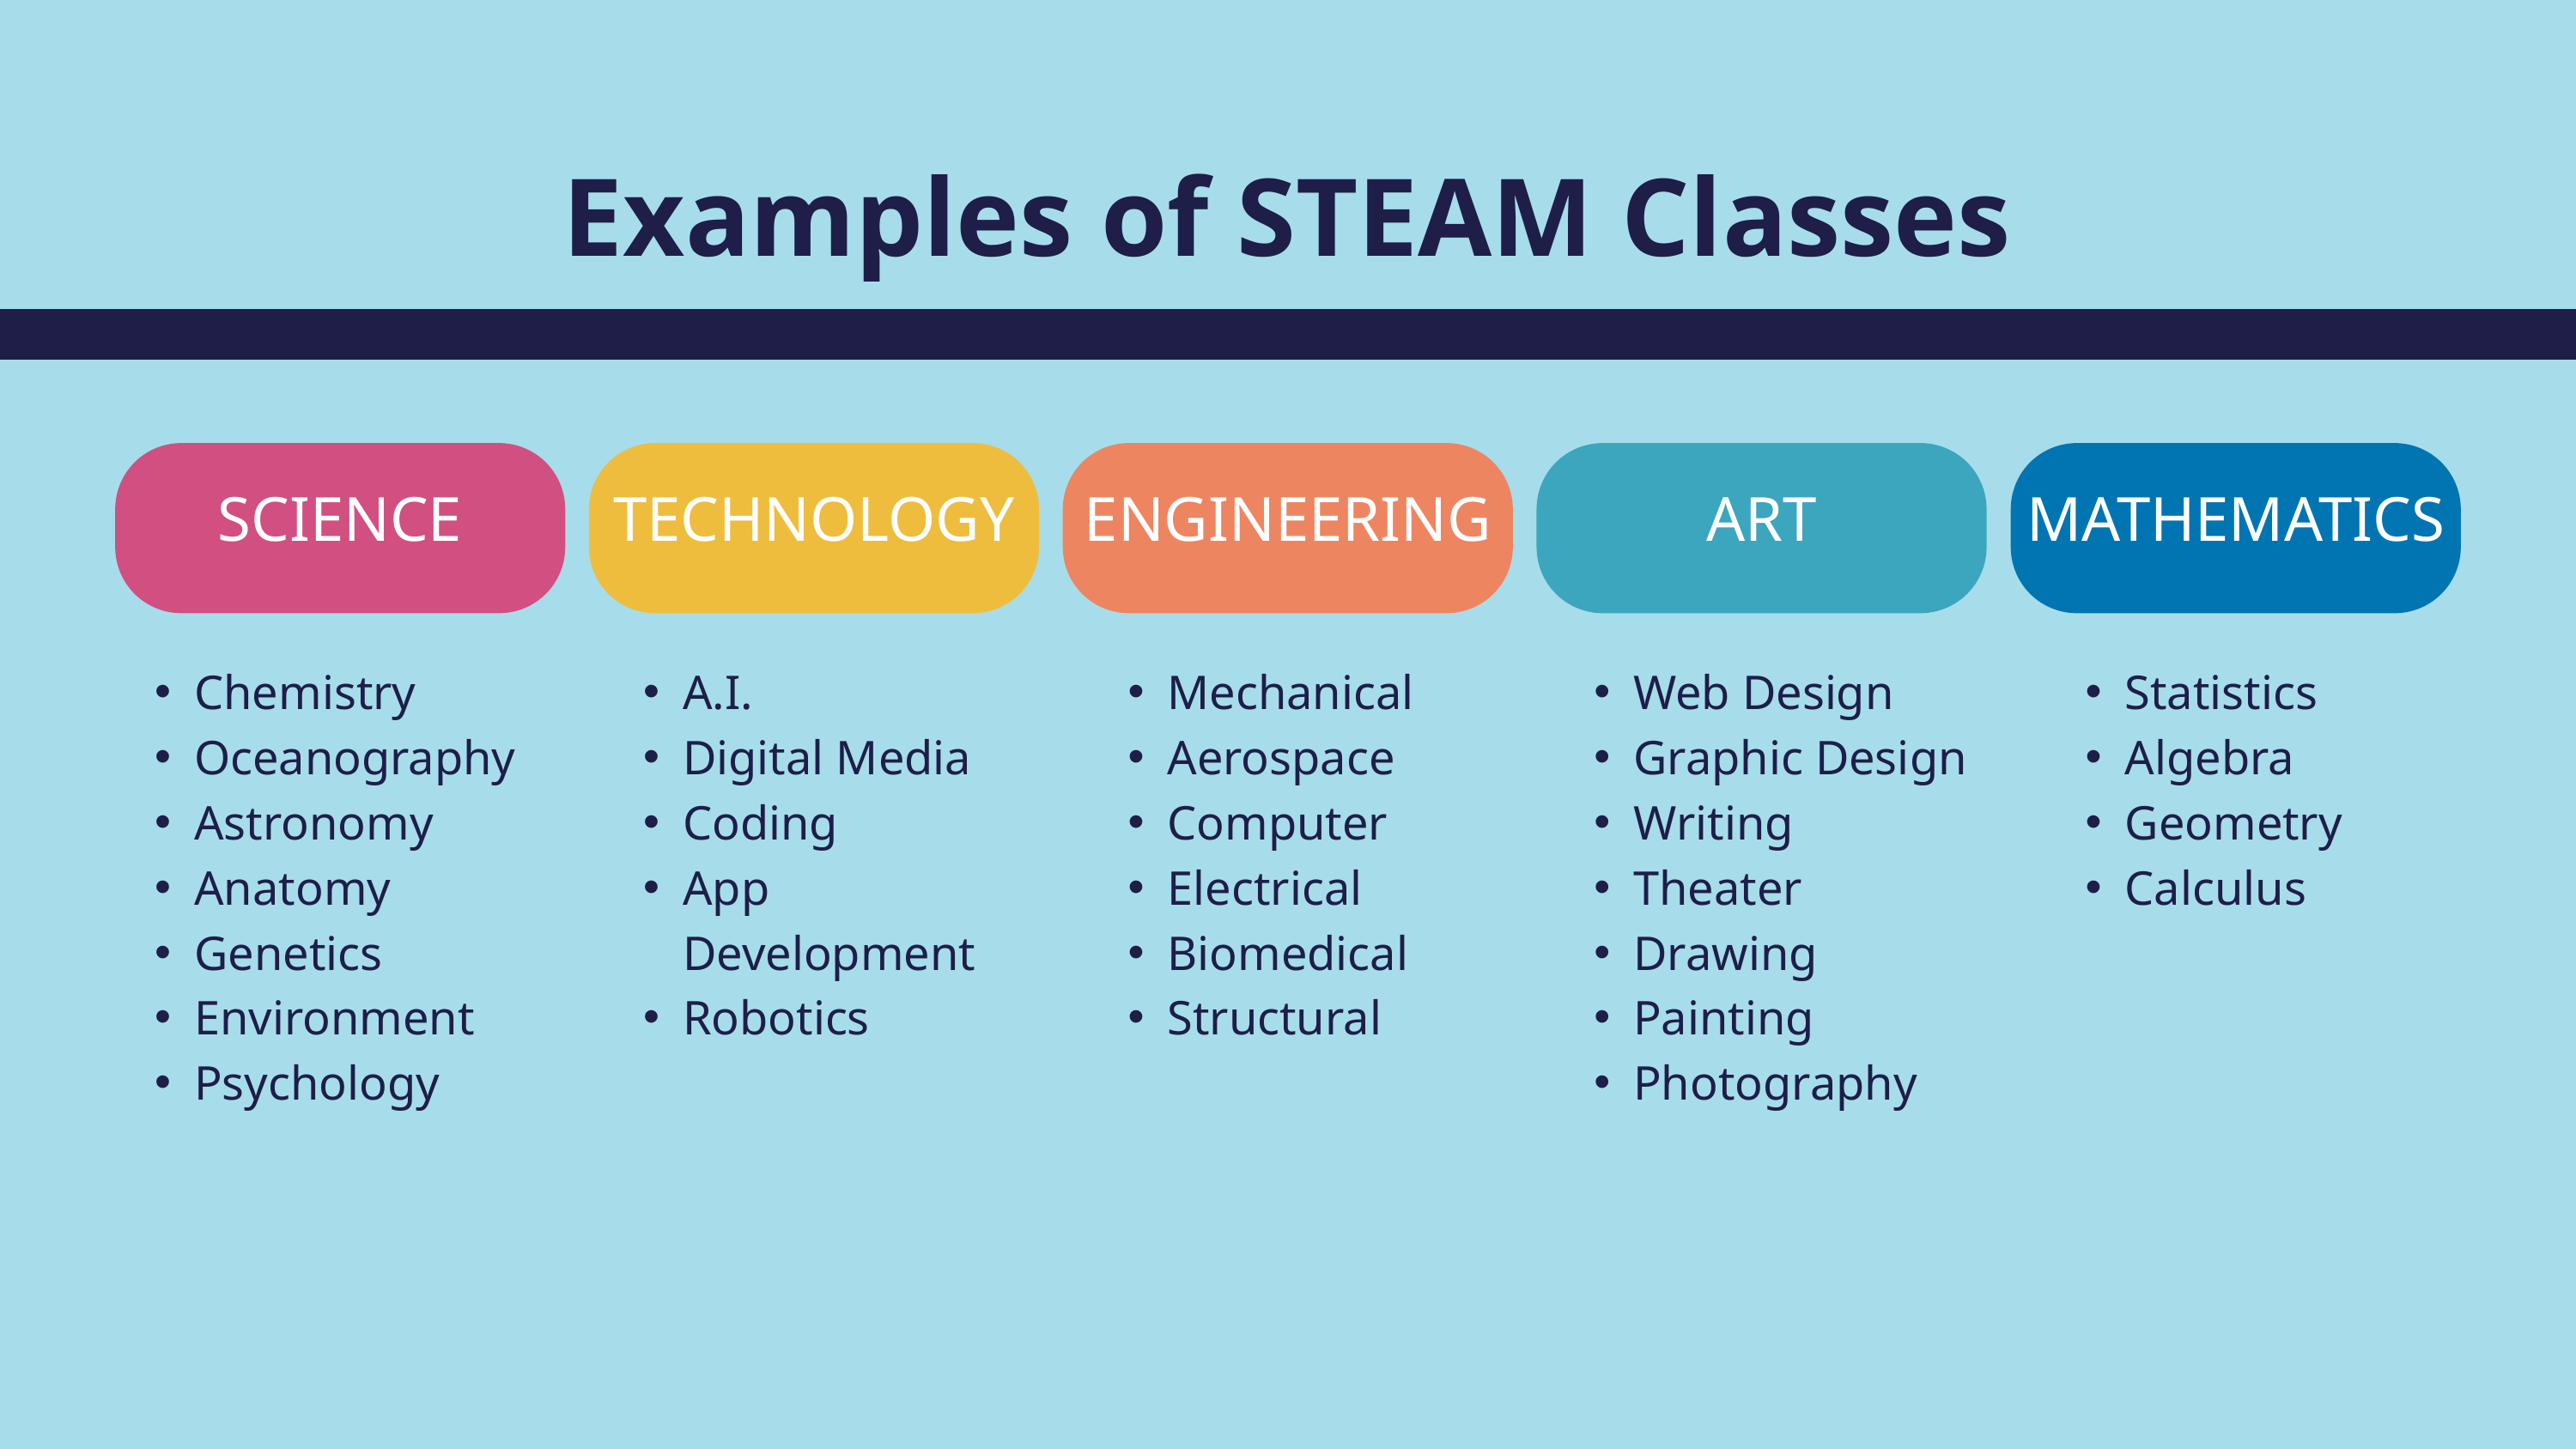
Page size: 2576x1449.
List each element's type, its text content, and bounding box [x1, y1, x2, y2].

text_box Examples of STEAM Classes [432, 127, 2143, 278]
text_box Web Design Graphic Design Writing Theater Drawing Painting Photography [1554, 653, 1975, 1110]
text_box A.I. Digital Media Coding App Development Robotics [604, 653, 1024, 1045]
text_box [2010, 442, 2462, 614]
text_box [588, 442, 1040, 614]
text_box Mechanical Aerospace Computer Electrical Biomedical Structural [1088, 653, 1509, 1045]
text_box Statistics Algebra Geometry Calculus [2045, 653, 2466, 915]
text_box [0, 308, 2576, 360]
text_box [114, 442, 566, 614]
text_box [1062, 442, 1514, 614]
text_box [1536, 442, 1987, 614]
text_box Chemistry Oceanography Astronomy Anatomy Genetics Environment Psychology [115, 653, 536, 1110]
